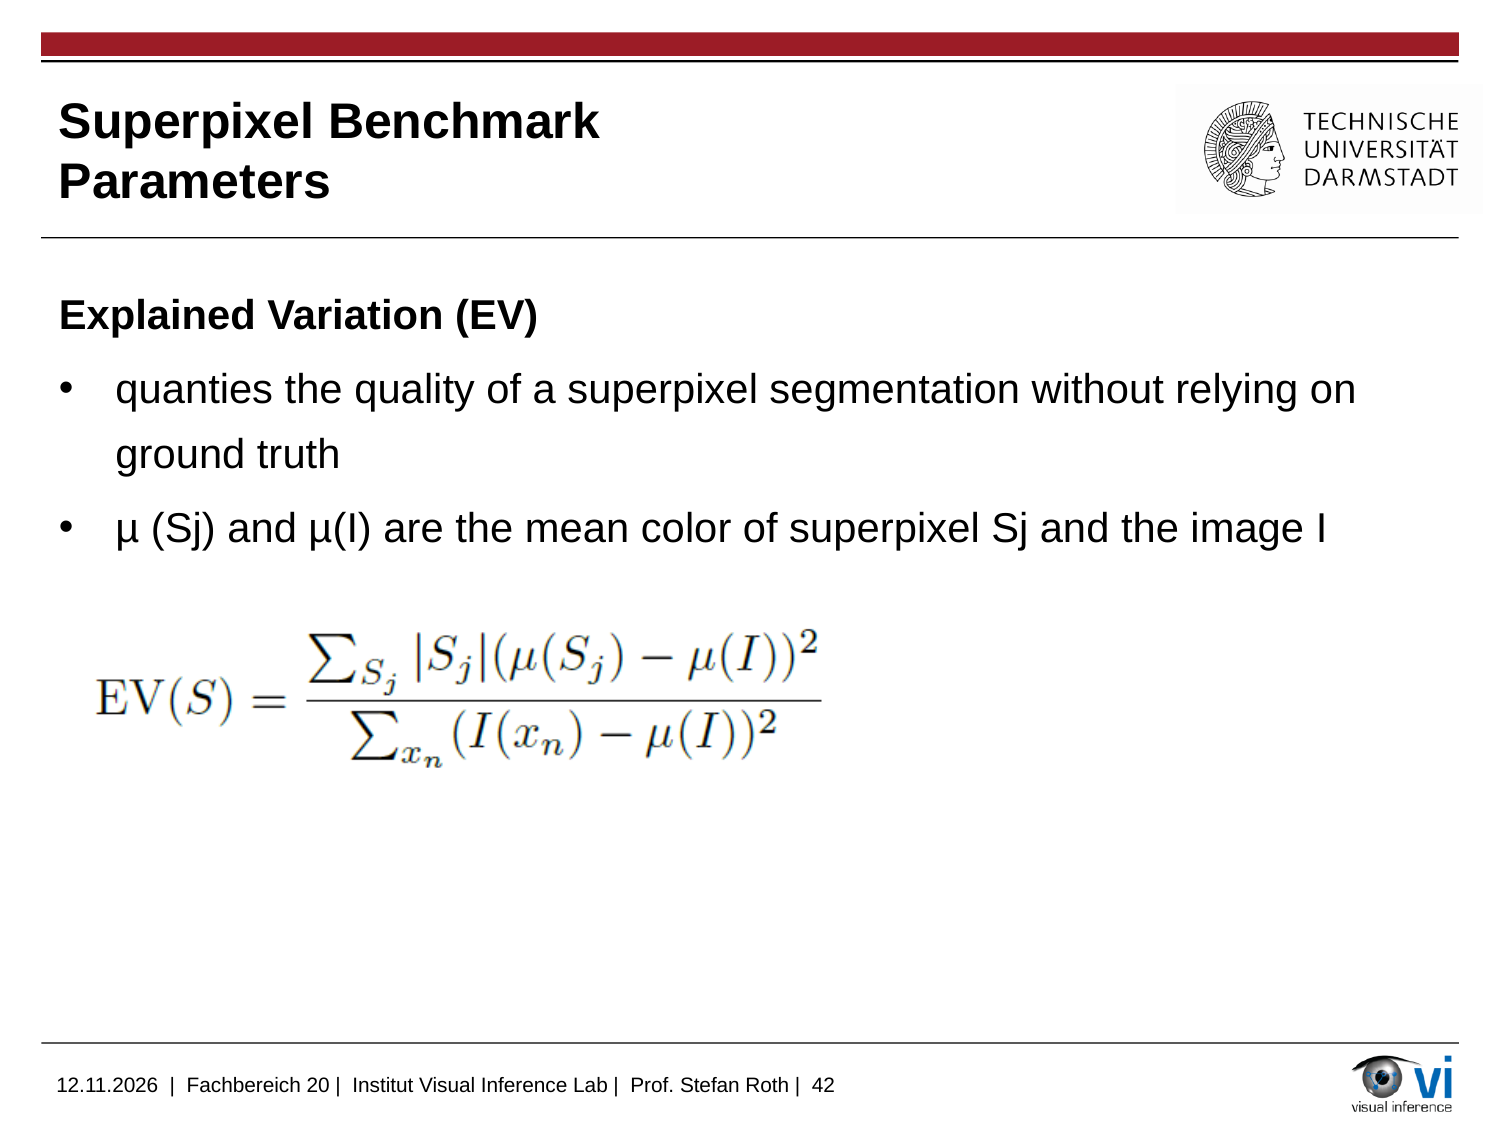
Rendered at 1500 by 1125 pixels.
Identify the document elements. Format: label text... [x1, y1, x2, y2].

picture [1175, 84, 1483, 214]
picture [64, 609, 839, 790]
title Superpixel Benchmark Parameters [58, 79, 1149, 218]
picture [1351, 1055, 1500, 1112]
list Explained Variation (EV) quanties the quality of a superpixel segmentation without relying on ground truth µ (Sj) and µ(I) are the mean color of superpixel Sj and the image I [58, 265, 1459, 1001]
